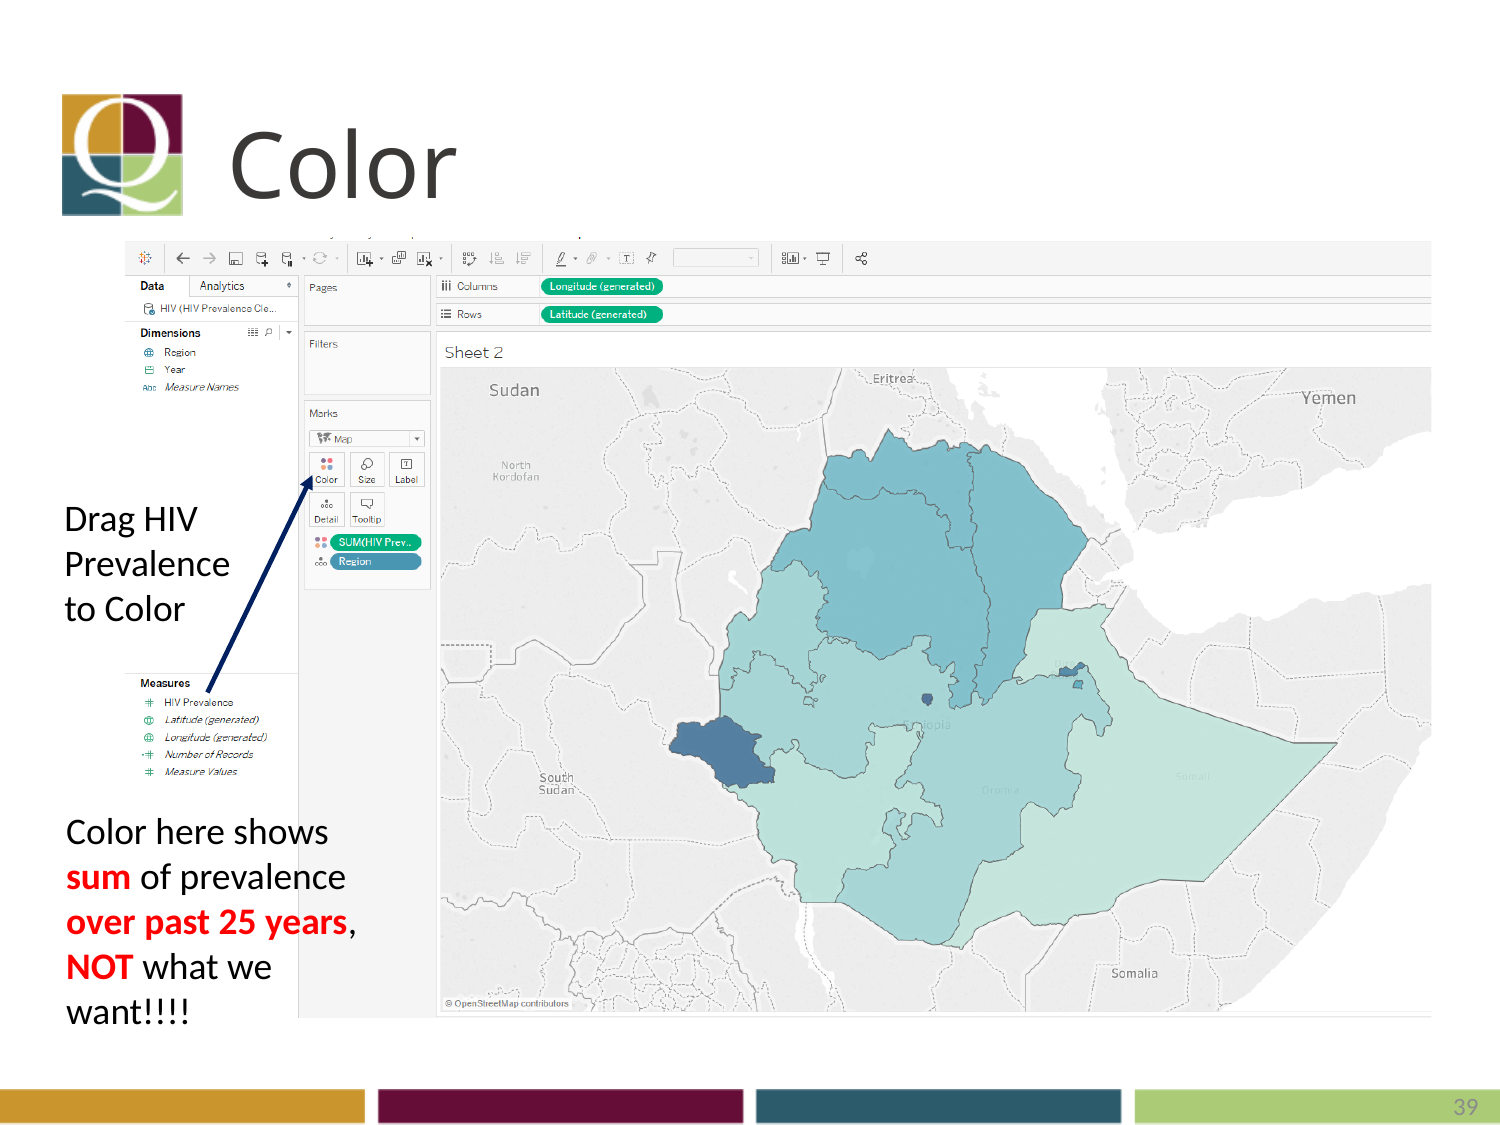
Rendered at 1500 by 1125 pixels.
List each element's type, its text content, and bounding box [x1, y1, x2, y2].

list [124, 237, 1432, 1018]
text_box Color here shows sum of prevalence over past 25 years, NOT what we want!!!! [51, 799, 375, 1040]
picture [1494, 1089, 1500, 1125]
title Color [212, 59, 1397, 237]
text_box Drag HIV Prevalence to Color [49, 486, 124, 637]
picture [62, 94, 189, 216]
picture [0, 1089, 1156, 1125]
slide_number 39 [1156, 1075, 1494, 1125]
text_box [207, 474, 313, 693]
